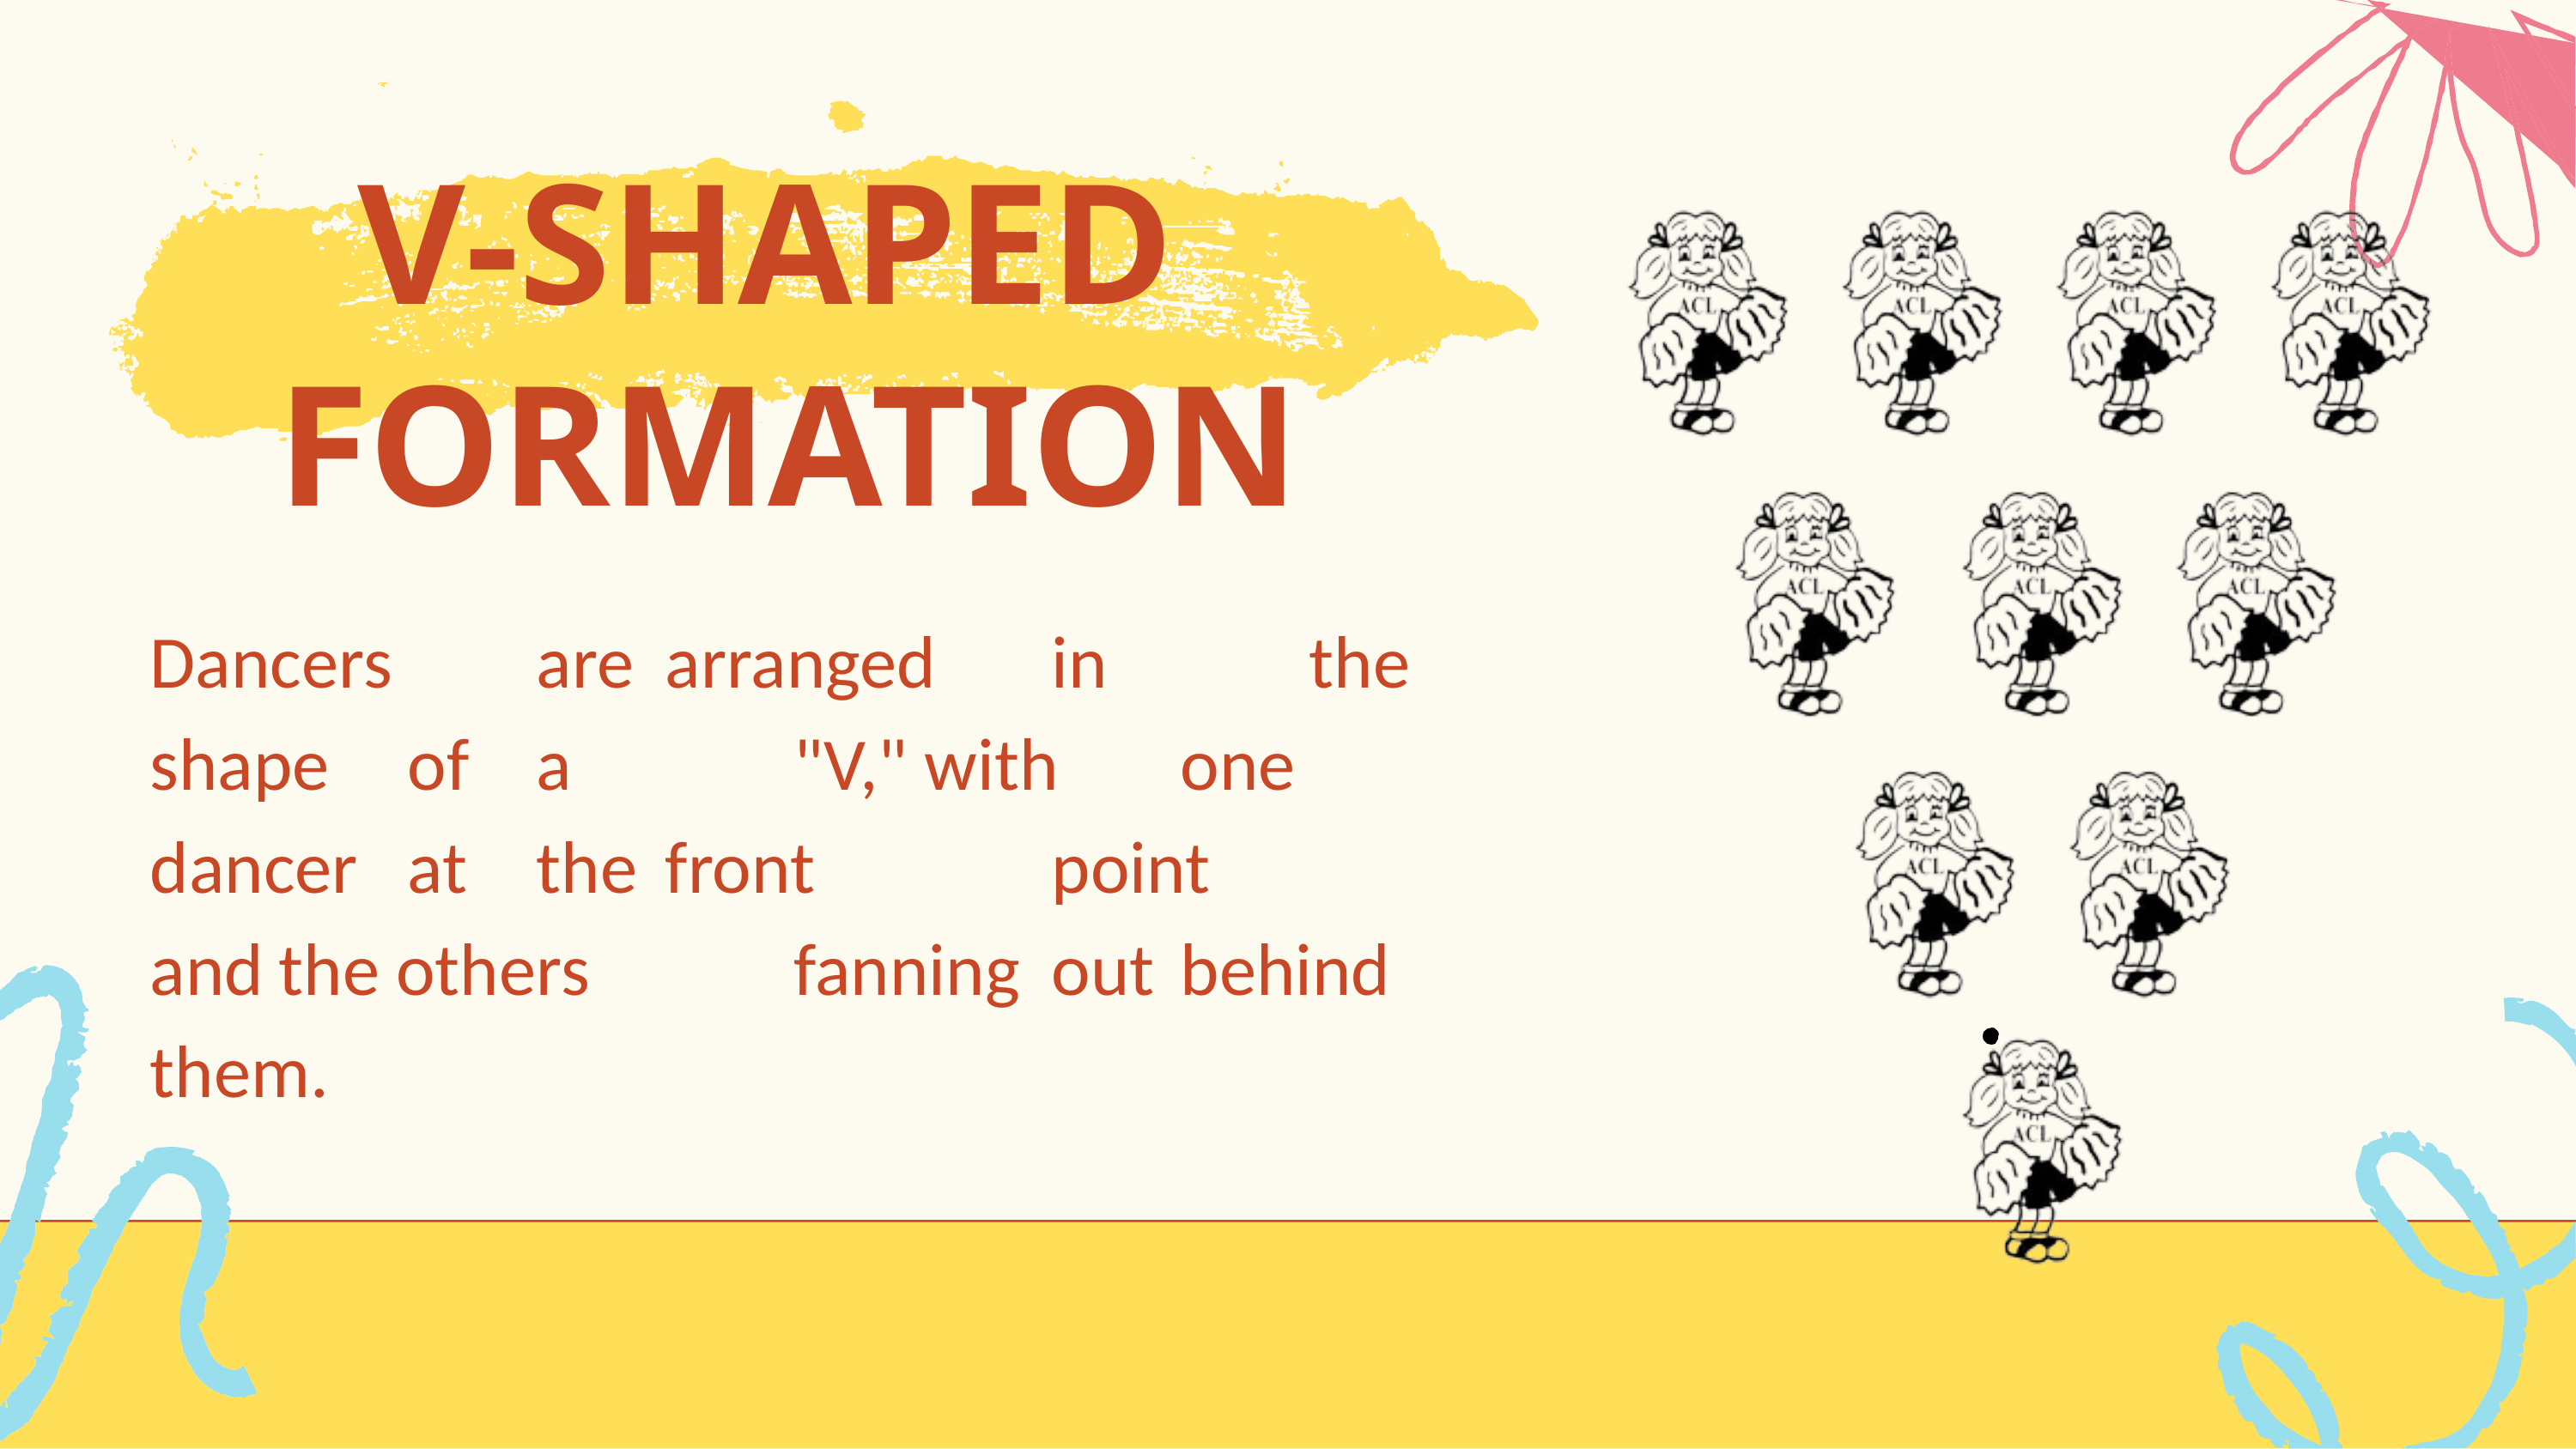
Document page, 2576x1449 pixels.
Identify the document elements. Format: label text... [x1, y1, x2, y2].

text_box [2229, 0, 2576, 258]
text_box Dancers are arranged in the shape of a "V," with one dancer at the front point and the others fanning out behind them. [148, 598, 1461, 961]
text_box [377, 82, 388, 87]
title V-SHAPED FORMATION [224, 88, 2017, 191]
title V-SHAPED FORMATION [224, 452, 1537, 539]
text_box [1541, 192, 2502, 1270]
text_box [109, 139, 1539, 442]
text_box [0, 964, 2576, 1449]
